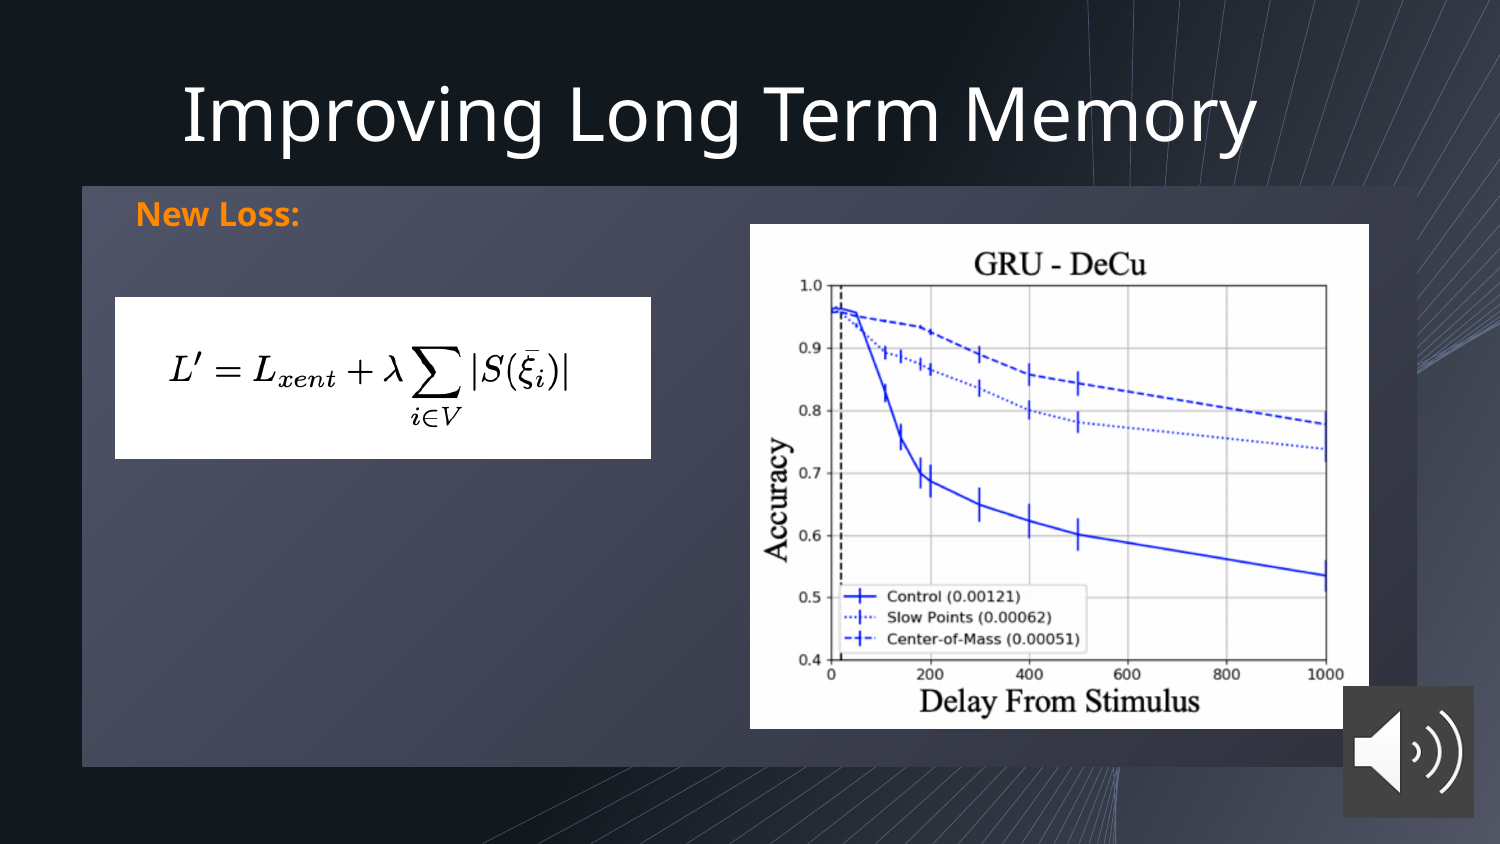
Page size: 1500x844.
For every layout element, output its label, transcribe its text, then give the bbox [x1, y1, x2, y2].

picture [115, 297, 651, 459]
picture [749, 224, 1476, 819]
list New Loss: [82, 186, 1418, 767]
title Improving Long Term Memory [165, 79, 1276, 158]
slide_number 11 [1378, 827, 1469, 832]
